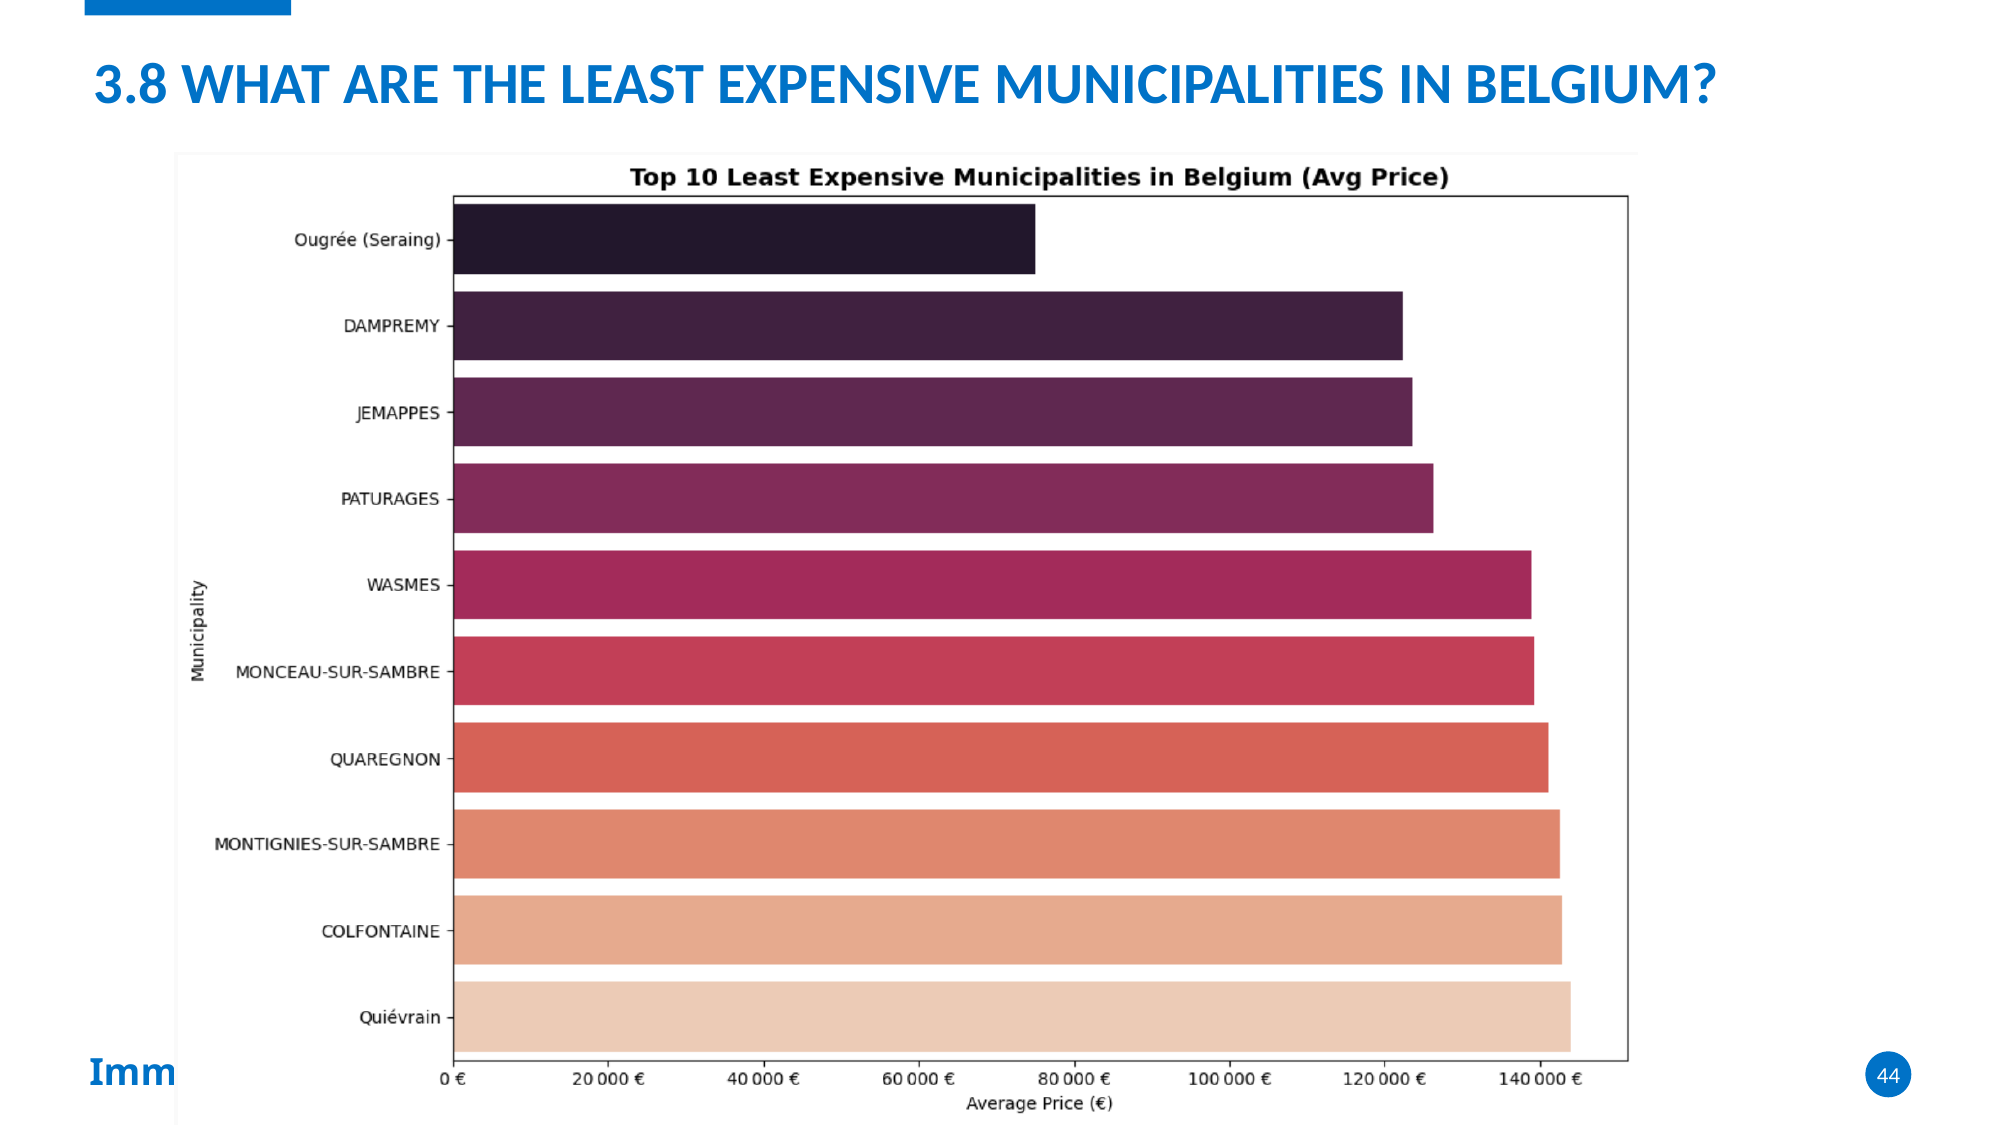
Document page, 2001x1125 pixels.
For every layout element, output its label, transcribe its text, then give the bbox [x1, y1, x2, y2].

picture [174, 152, 1638, 1125]
title 3.8 What are the least expensive municipalities in Belgium? [78, 0, 1922, 186]
